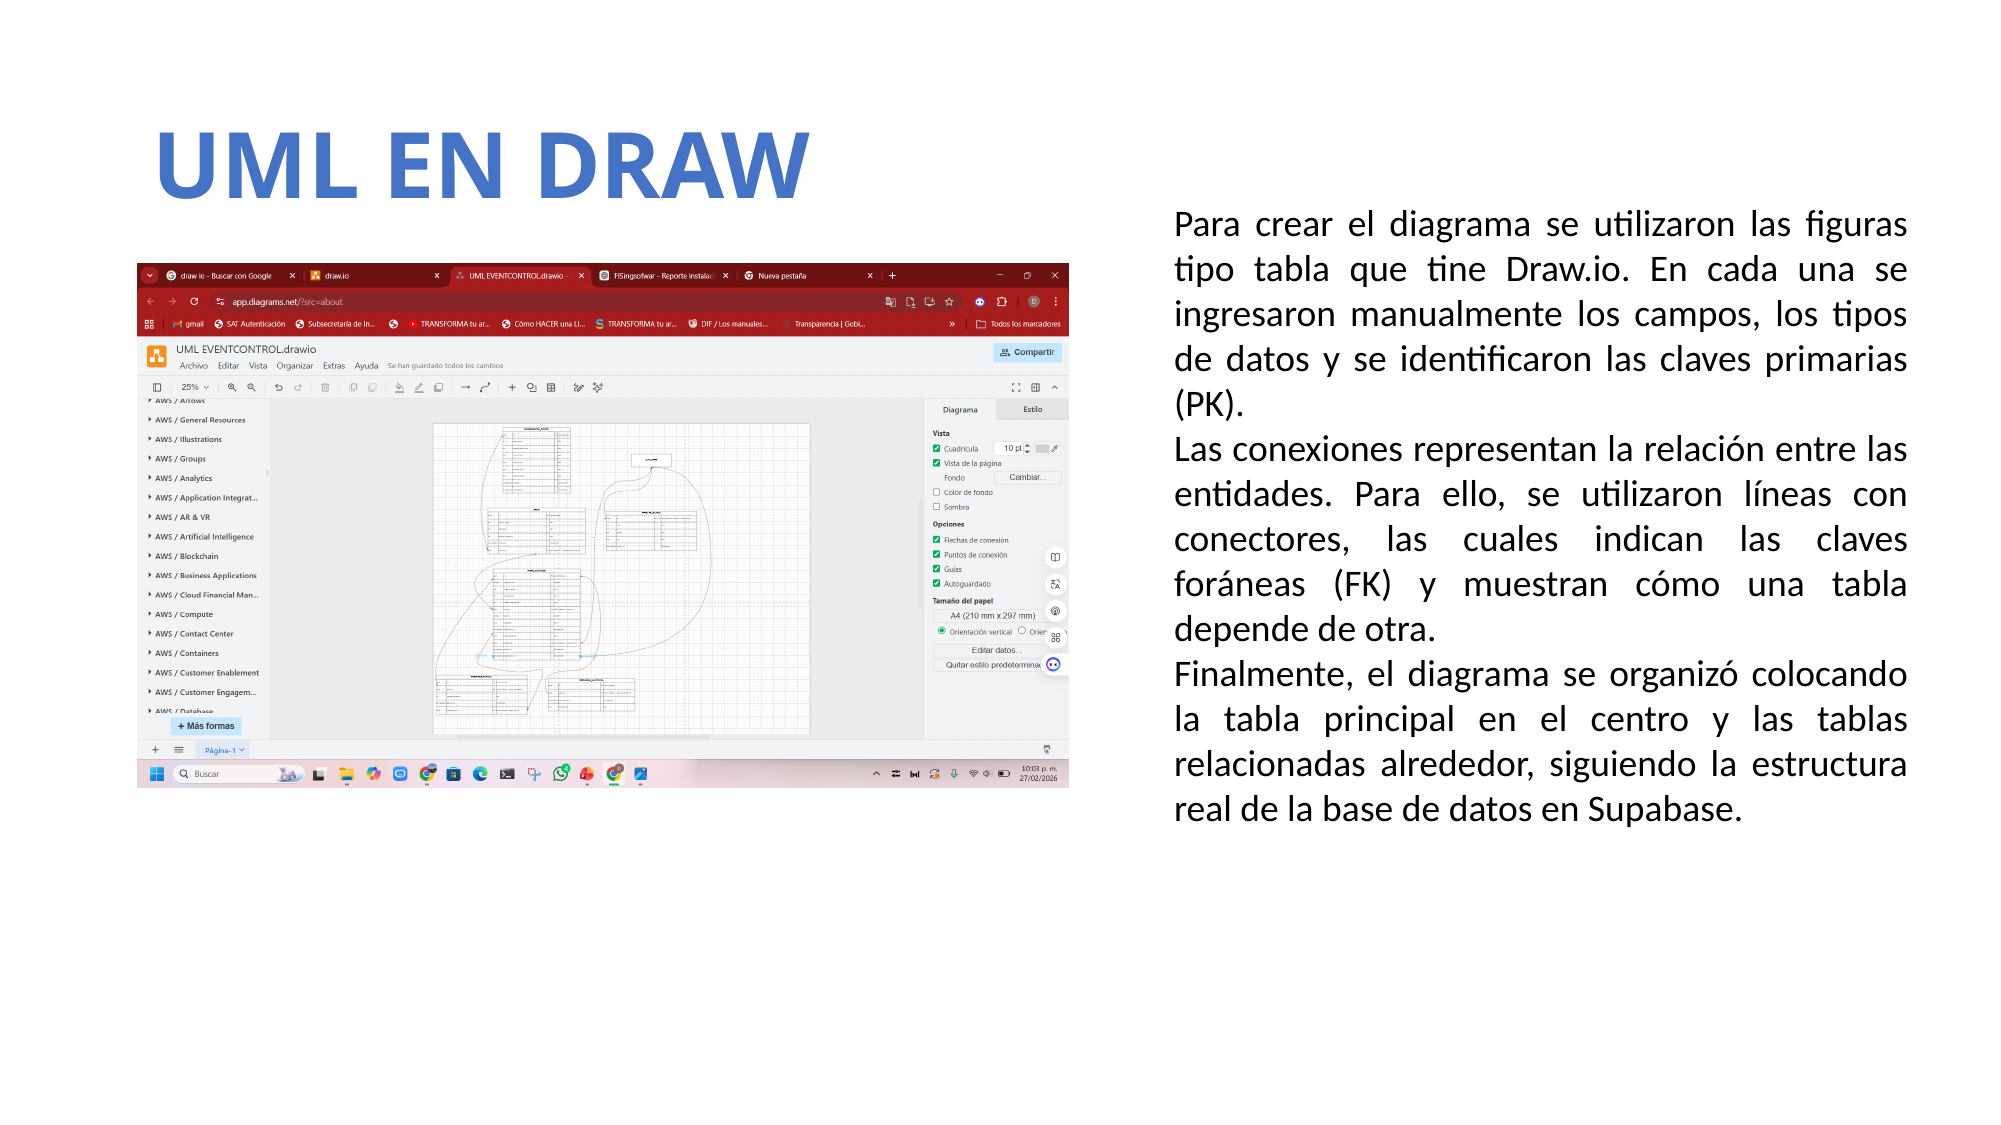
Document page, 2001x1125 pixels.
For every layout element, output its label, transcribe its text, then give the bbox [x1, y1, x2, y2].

text_box Para crear el diagrama se utilizaron las figuras tipo tabla que tine Draw.io. En cada una se ingresaron manualmente los campos, los tipos de datos y se identificaron las claves primarias (PK). Las conexiones representan la relación entre las entidades. Para ello, se utilizaron líneas con conectores, las cuales indican las claves foráneas (FK) y muestran cómo una tabla depende de otra. Finalmente, el diagrama se organizó colocando la tabla principal en el centro y las tablas relacionadas alrededor, siguiendo la estructura real de la base de datos en Supabase. [1159, 191, 1924, 837]
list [137, 263, 1069, 788]
title UML EN DRAW [137, 59, 1863, 278]
